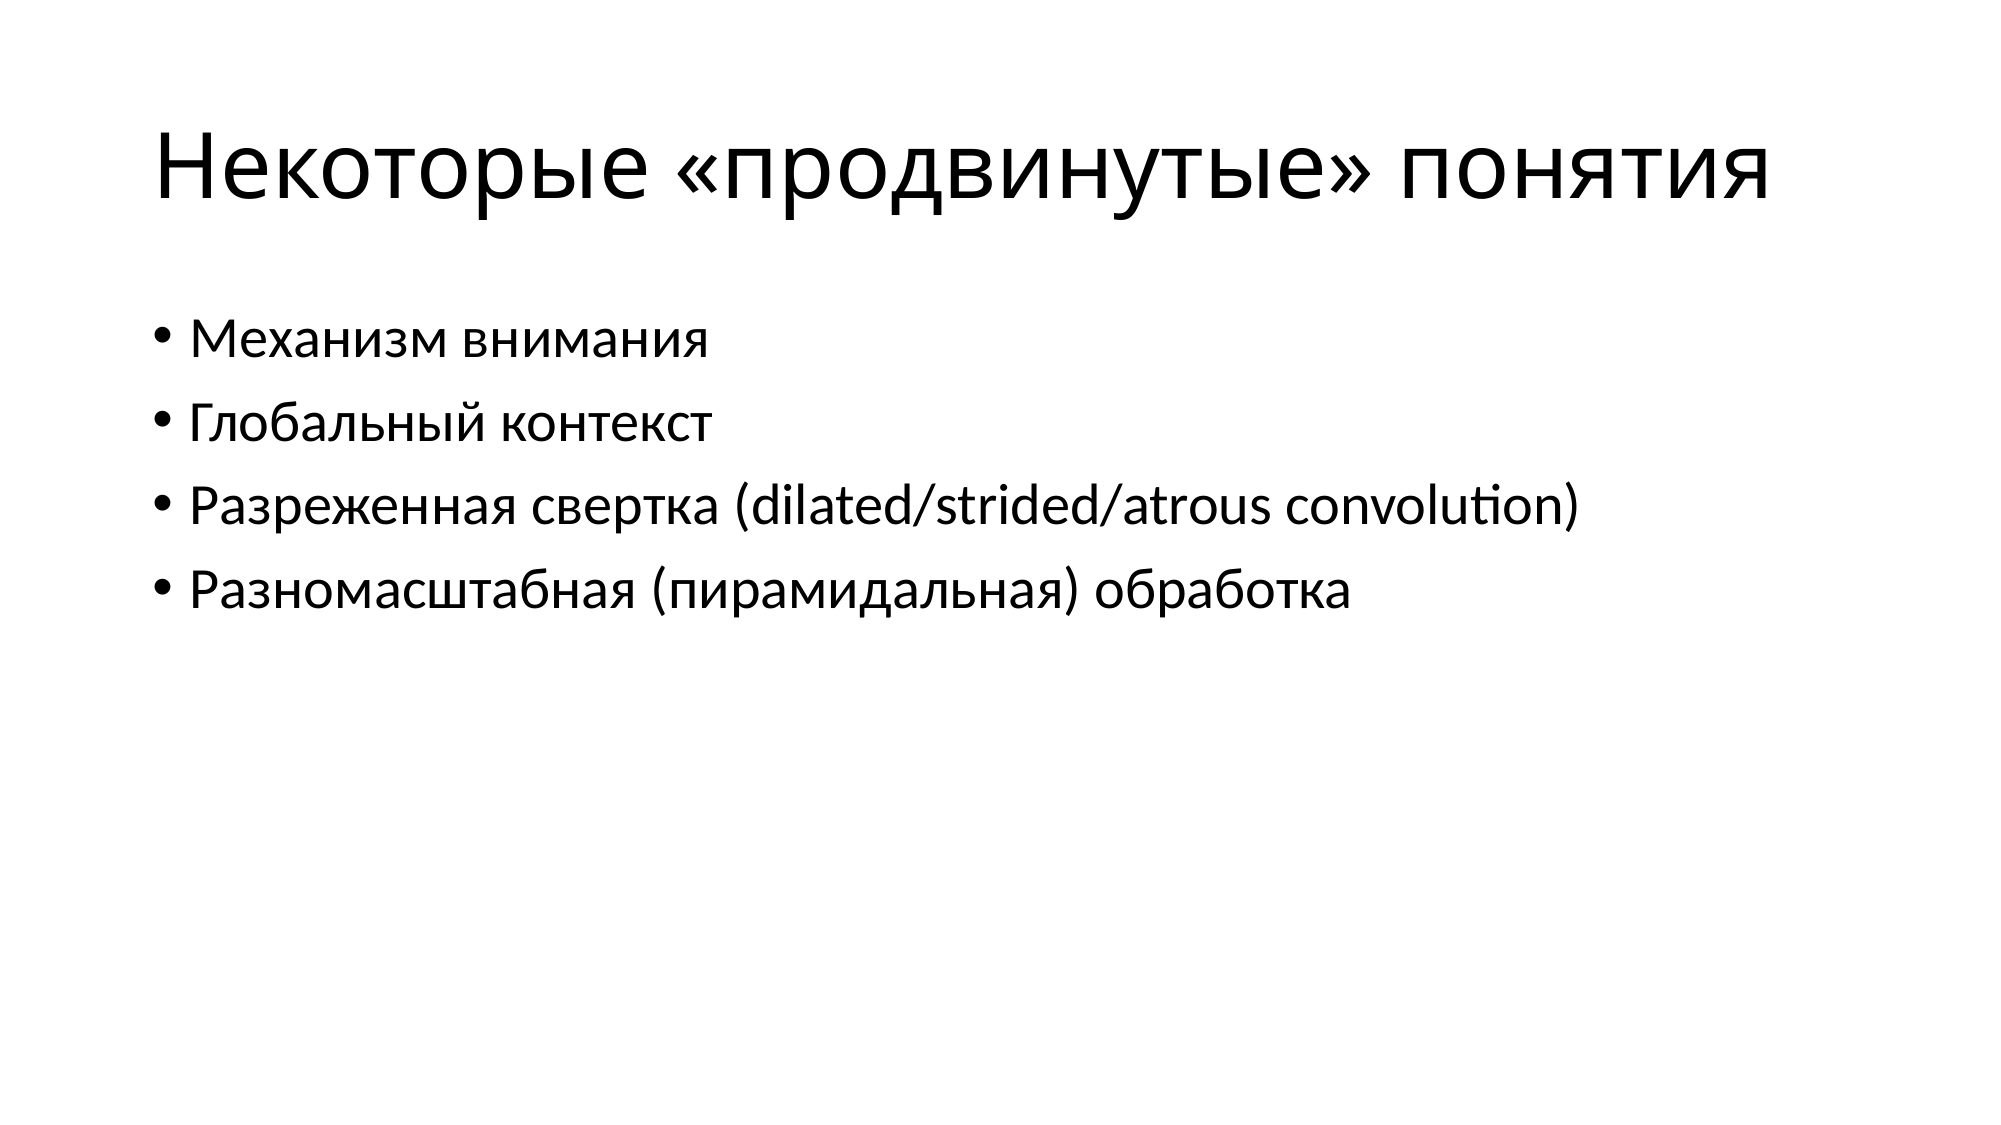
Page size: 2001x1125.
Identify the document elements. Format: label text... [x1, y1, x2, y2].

list Механизм внимания Глобальный контекст Разреженная свертка (dilated/strided/atrous convolution) Разномасштабная (пирамидальная) обработка [137, 299, 1863, 1014]
title Некоторые «продвинутые» понятия [137, 59, 1863, 278]
